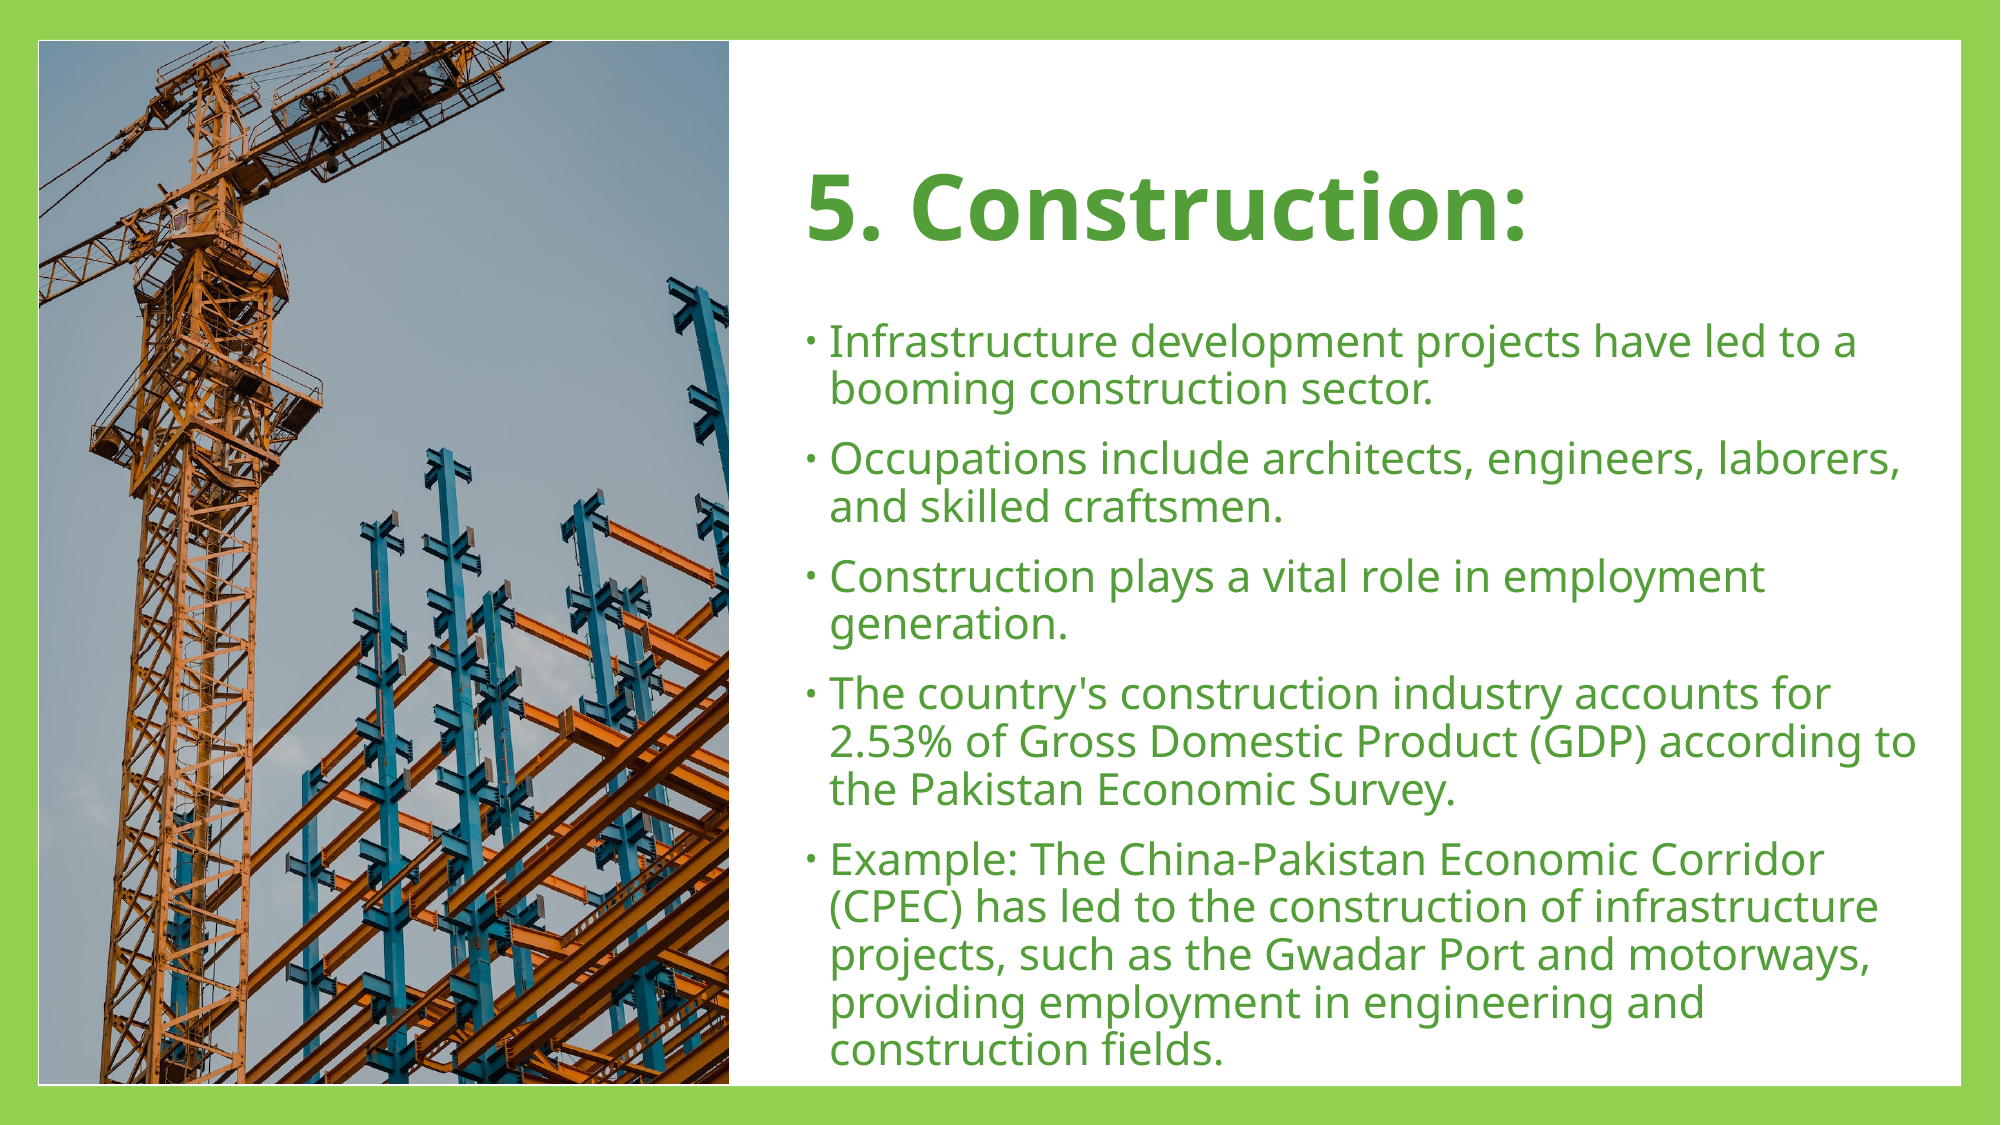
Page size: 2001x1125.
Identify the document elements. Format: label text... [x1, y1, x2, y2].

list Infrastructure development projects have led to a booming construction sector. Occupations include architects, engineers, laborers, and skilled craftsmen. Construction plays a vital role in employment generation. The country's construction industry accounts for 2.53% of Gross Domestic Product (GDP) according to the Pakistan Economic Survey. Example: The China-Pakistan Economic Corridor (CPEC) has led to the construction of infrastructure projects, such as the Gwadar Port and motorways, providing employment in engineering and construction fields. [783, 311, 1956, 1085]
picture [39, 41, 729, 1085]
title 5. Construction: [783, 99, 1882, 311]
